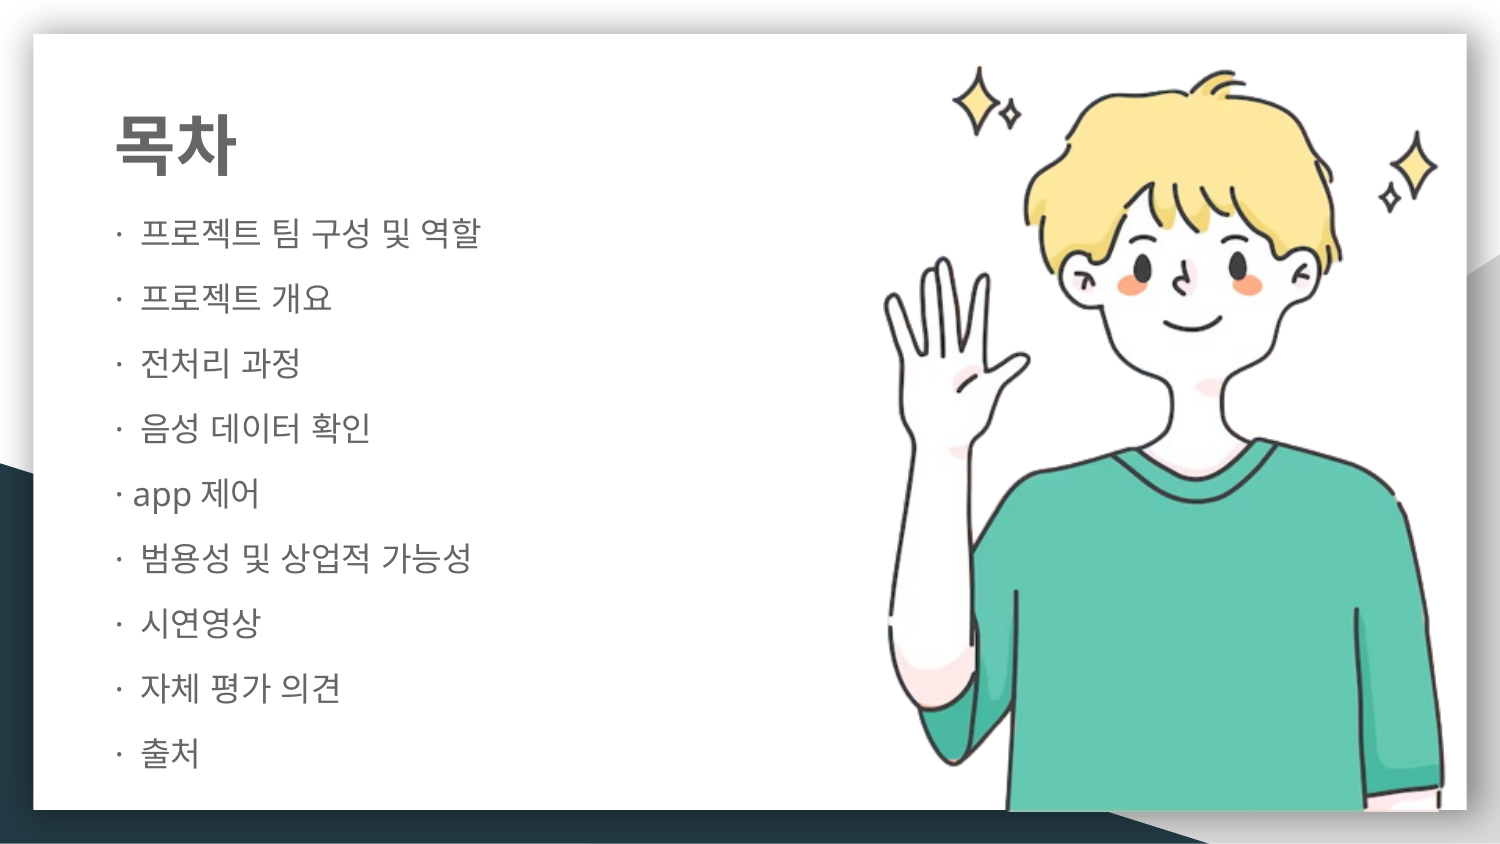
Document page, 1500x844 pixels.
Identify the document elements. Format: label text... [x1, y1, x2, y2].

title 목차 [99, 88, 279, 197]
title · 범용성 및 상업적 가능성 [99, 523, 608, 588]
title · 출처 [99, 718, 608, 792]
title · app제어 [99, 458, 608, 523]
title · 시연영상 [99, 588, 608, 653]
title · 프로젝트 팀 구성 및 역할 [99, 197, 608, 263]
title · 프로젝트 개요 [99, 263, 608, 328]
title · 전처리 과정 [99, 328, 608, 393]
title · 자체 평가 의견 [99, 653, 608, 718]
title · 음성 데이터 확인 [99, 393, 608, 458]
picture [774, 31, 1500, 812]
